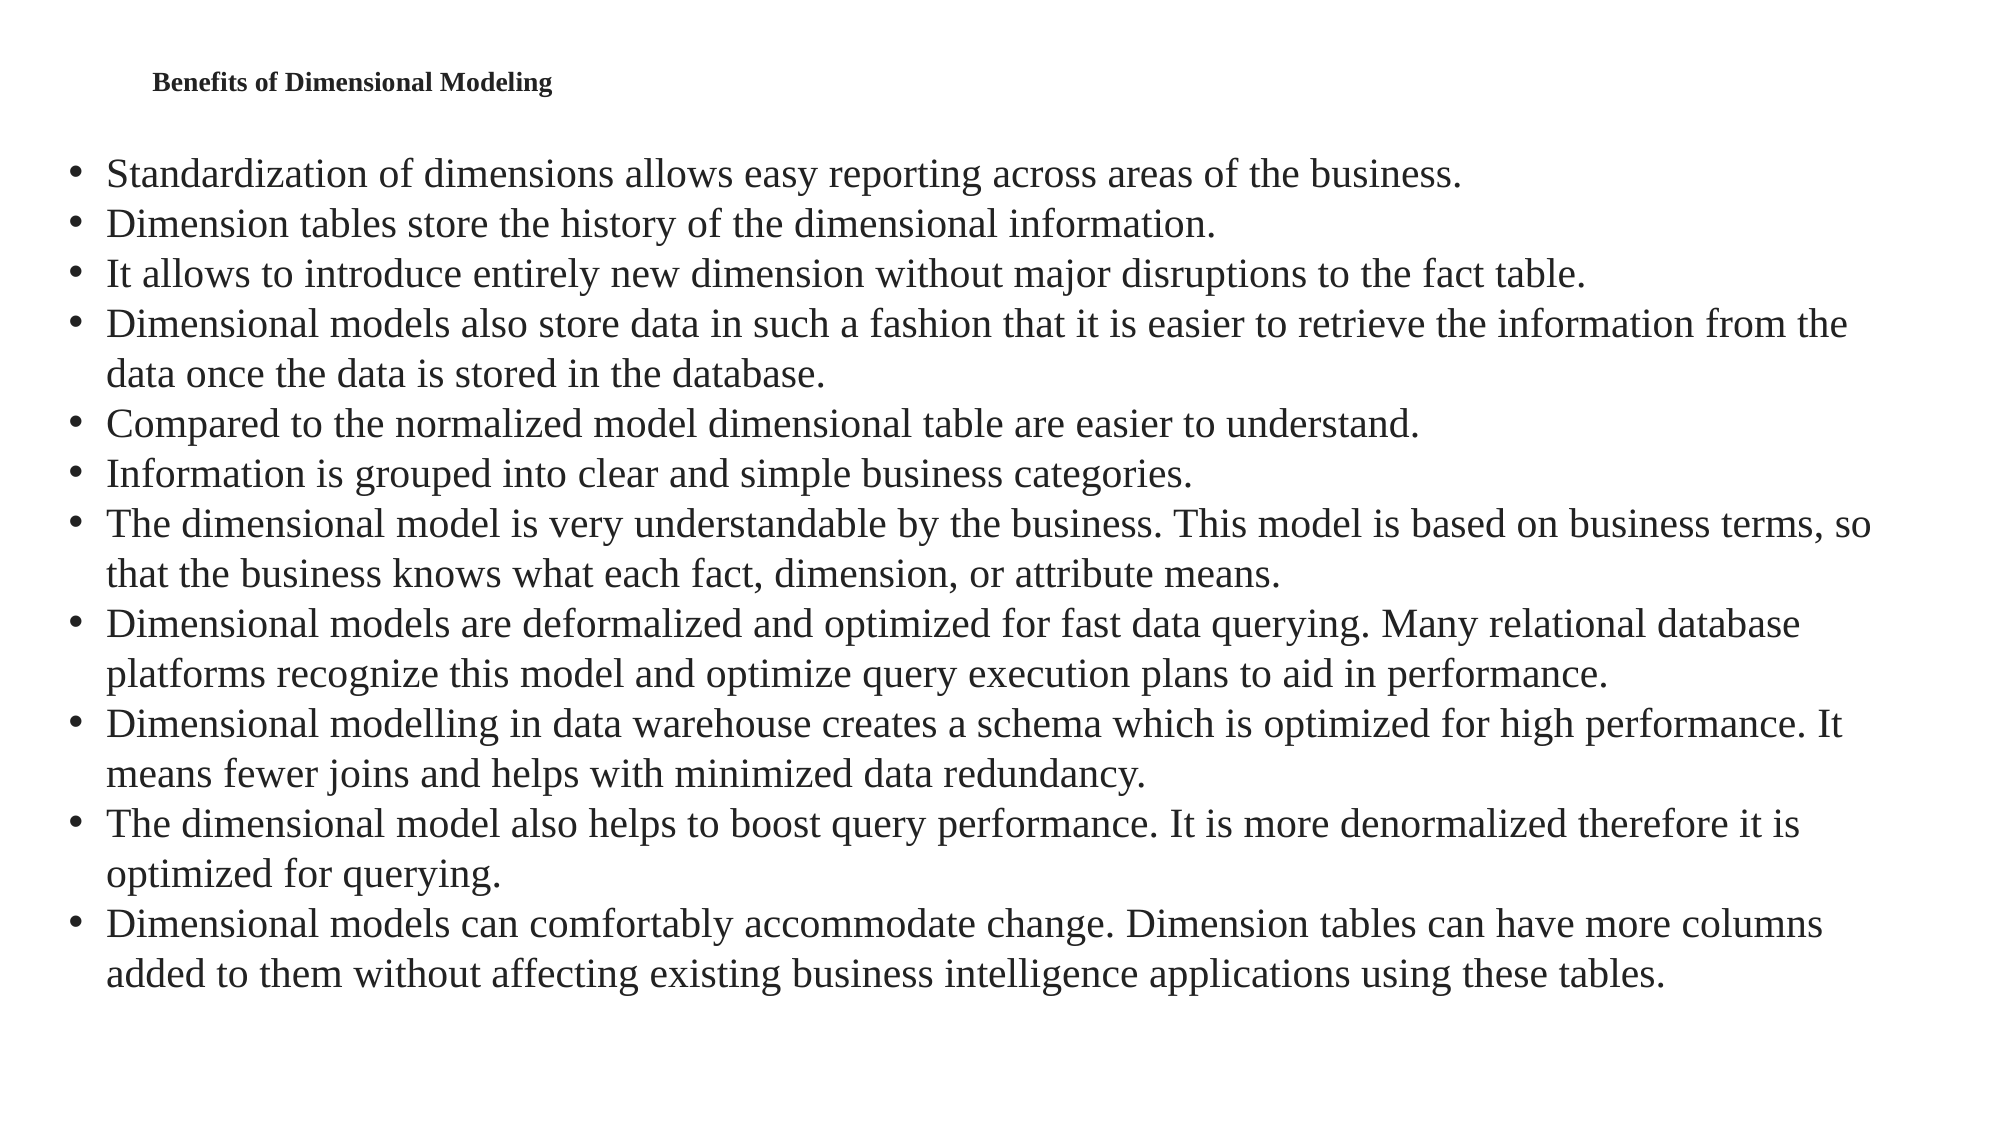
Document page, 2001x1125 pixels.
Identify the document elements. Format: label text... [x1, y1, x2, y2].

list Standardization of dimensions allows easy reporting across areas of the business. Dimension tables store the history of the dimensional information. It allows to introduce entirely new dimension without major disruptions to the fact table. Dimensional models also store data in such a fashion that it is easier to retrieve the information from the data once the data is stored in the database. Compared to the normalized model dimensional table are easier to understand. Information is grouped into clear and simple business categories. The dimensional model is very understandable by the business. This model is based on business terms, so that the business knows what each fact, dimension, or attribute means. Dimensional models are deformalized and optimized for fast data querying. Many relational database platforms recognize this model and optimize query execution plans to aid in performance. Dimensional modelling in data warehouse creates a schema which is optimized for high performance. It means fewer joins and helps with minimized data redundancy. The dimensional model also helps to boost query performance. It is more denormalized therefore it is optimized for querying. Dimensional models can comfortably accommodate change. Dimension tables can have more columns added to them without affecting existing business intelligence applications using these tables. [53, 138, 1945, 1090]
title Benefits of Dimensional Modeling [137, 59, 1863, 138]
